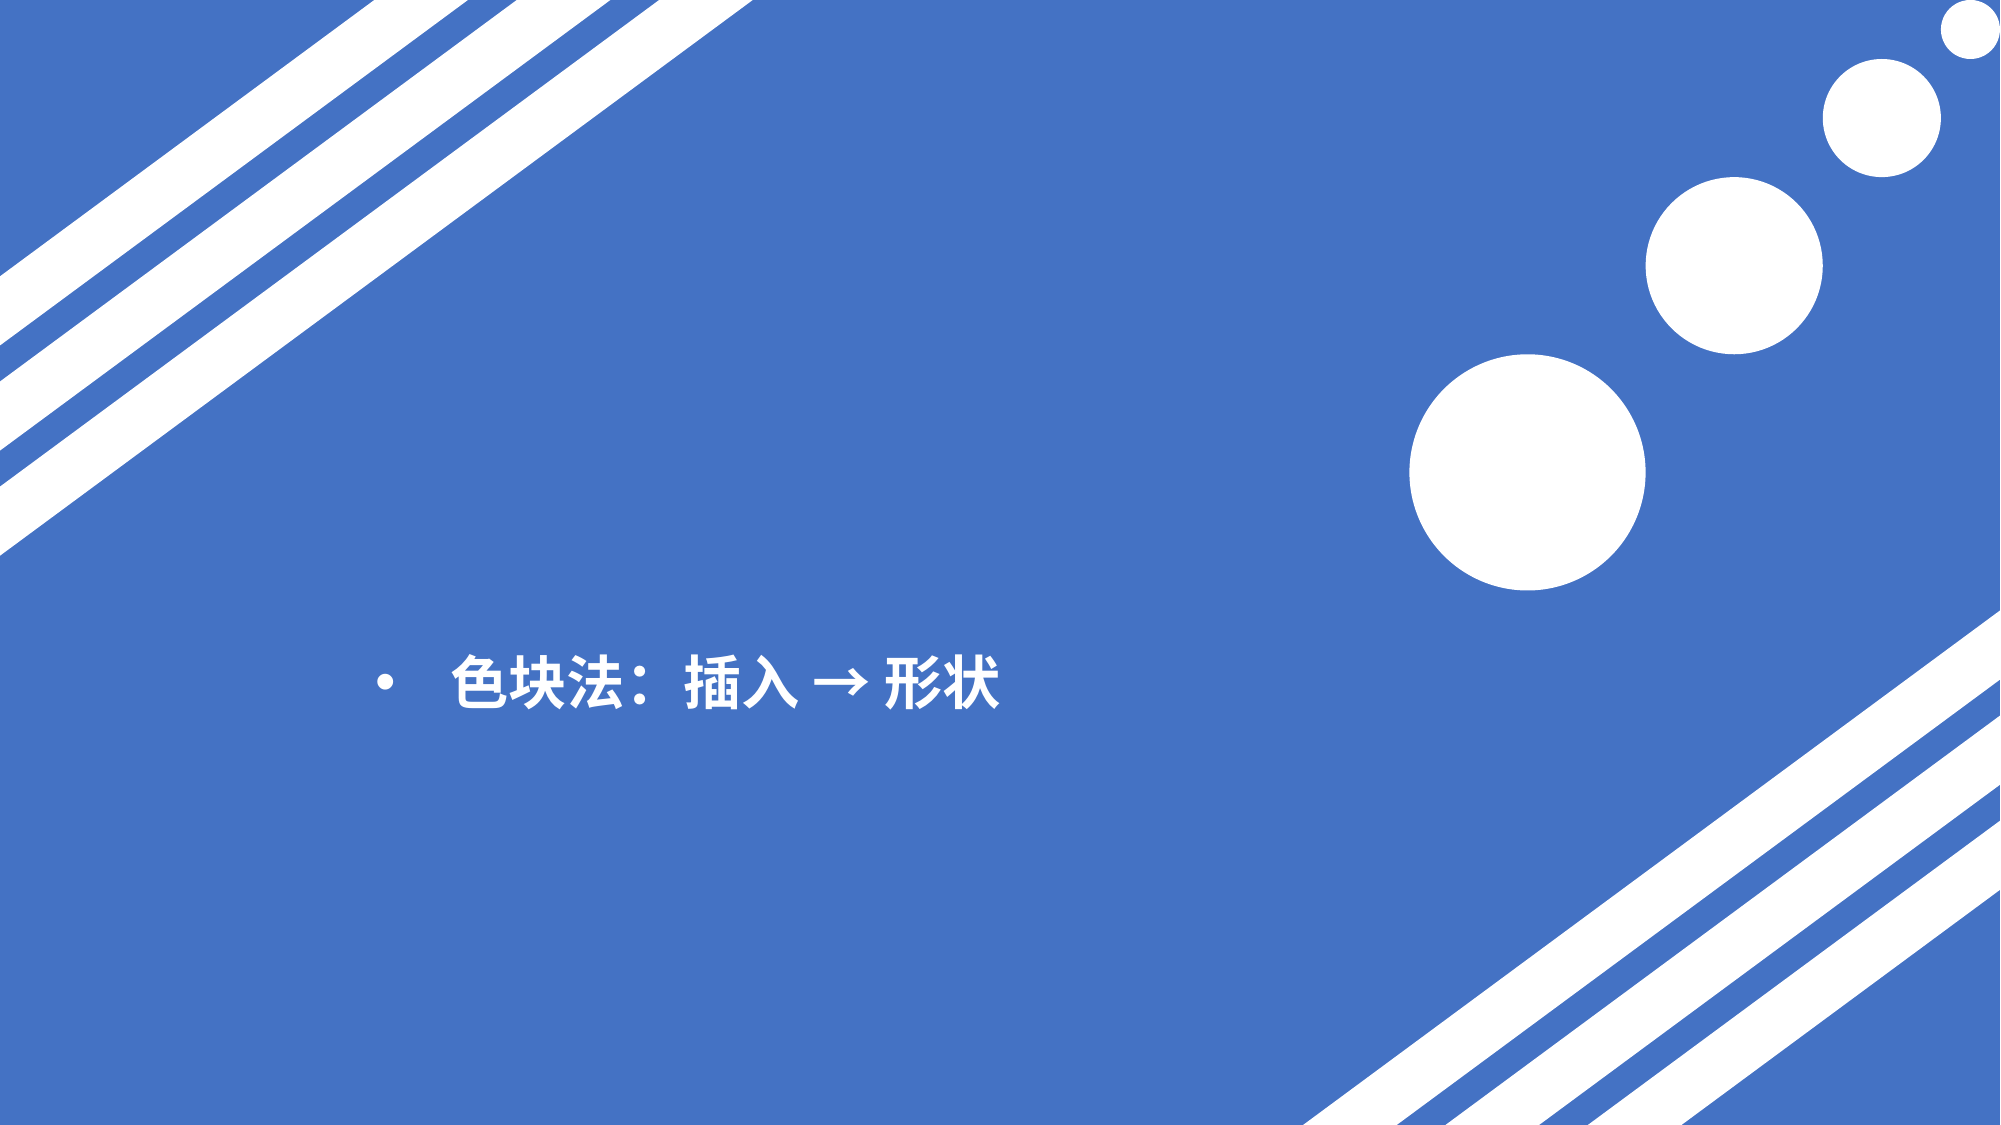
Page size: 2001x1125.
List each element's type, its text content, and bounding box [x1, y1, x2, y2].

text_box [1408, 353, 1647, 592]
text_box [1301, 609, 2000, 1125]
text_box [1644, 176, 1824, 356]
text_box [0, 0, 613, 452]
text_box [1821, 57, 1942, 179]
text_box 色块法：插入 → 形状 [360, 603, 1349, 724]
text_box [1586, 819, 2000, 1125]
text_box [1939, 0, 2000, 61]
text_box [1443, 714, 2000, 1125]
text_box [0, 0, 470, 347]
text_box [0, 0, 755, 557]
